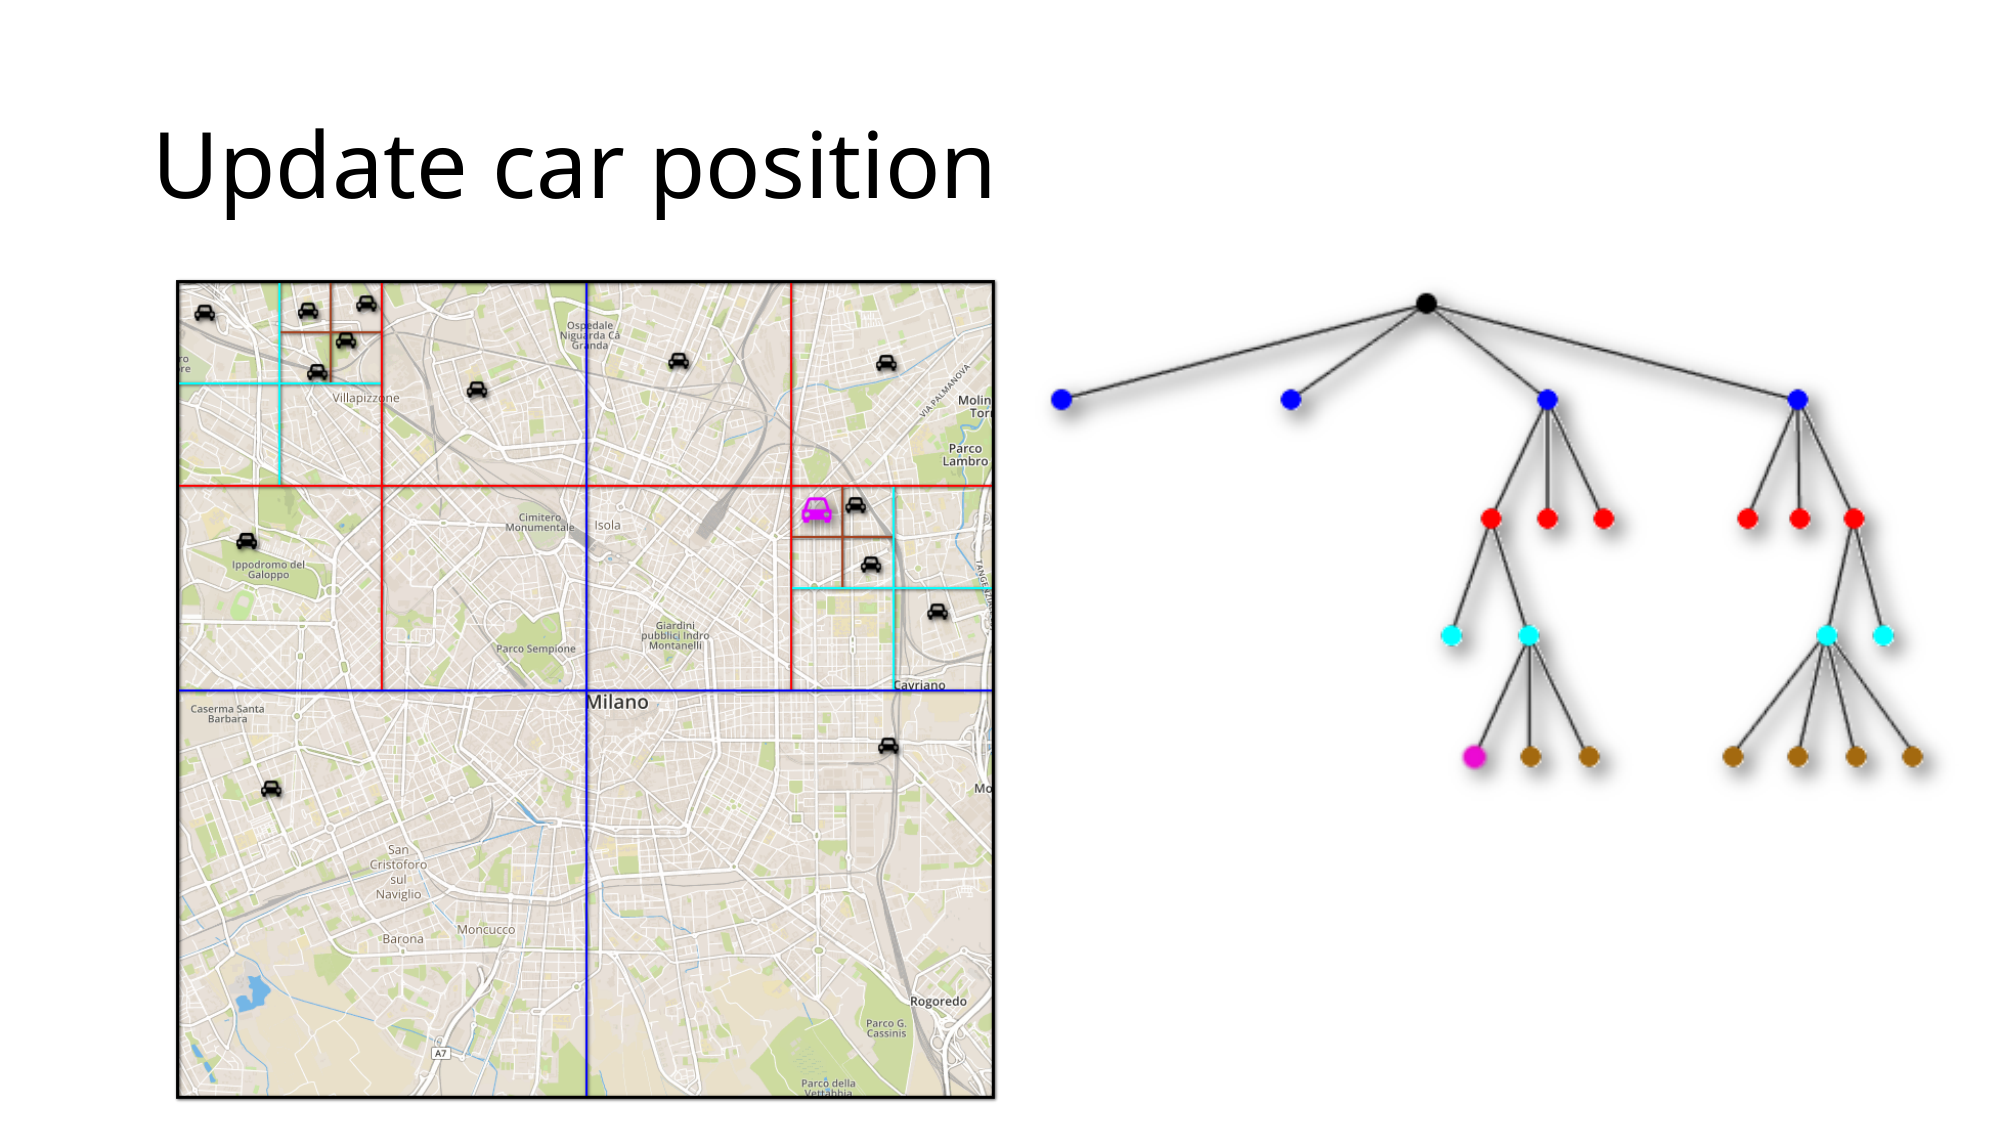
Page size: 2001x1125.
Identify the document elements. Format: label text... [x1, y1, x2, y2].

title Update car position [137, 59, 1863, 278]
picture [1035, 277, 1959, 801]
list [173, 277, 1000, 1105]
